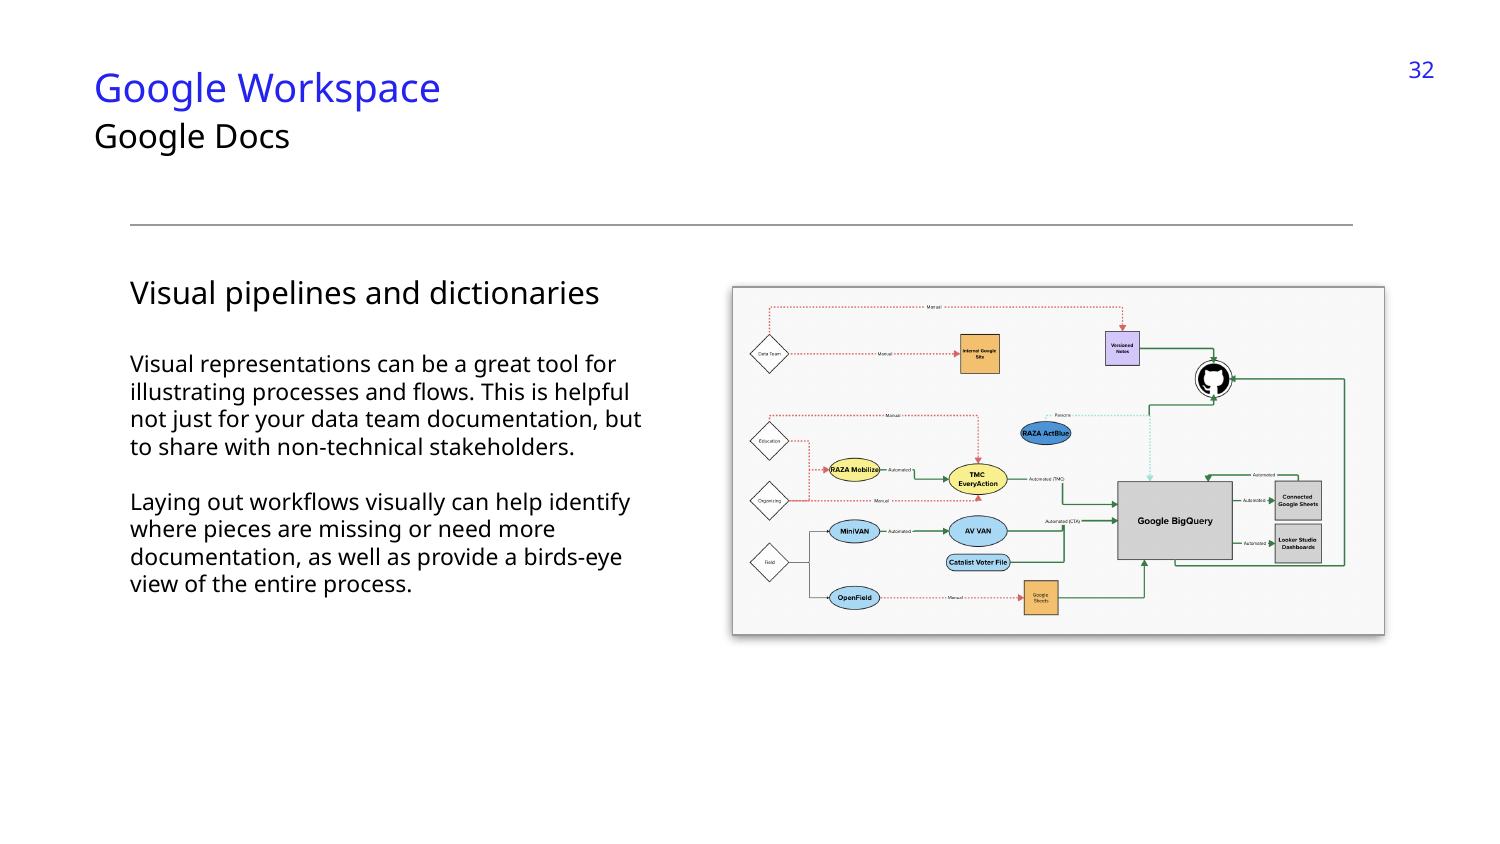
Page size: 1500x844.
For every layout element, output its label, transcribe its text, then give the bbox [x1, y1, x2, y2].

picture [733, 287, 1384, 635]
title Visual pipelines and dictionaries [115, 258, 630, 321]
subtitle Google Workspace [78, 47, 669, 103]
title Visual representations can be a great tool for illustrating processes and flows. This is helpful not just for your data team documentation, but to share with non-technical stakeholders. Laying out workflows visually can help identify where pieces are missing or need more documentation, as well as provide a birds-eye view of the entire process. [115, 335, 677, 717]
list Google Docs [78, 100, 880, 162]
slide_number ‹#› [1392, 41, 1450, 71]
